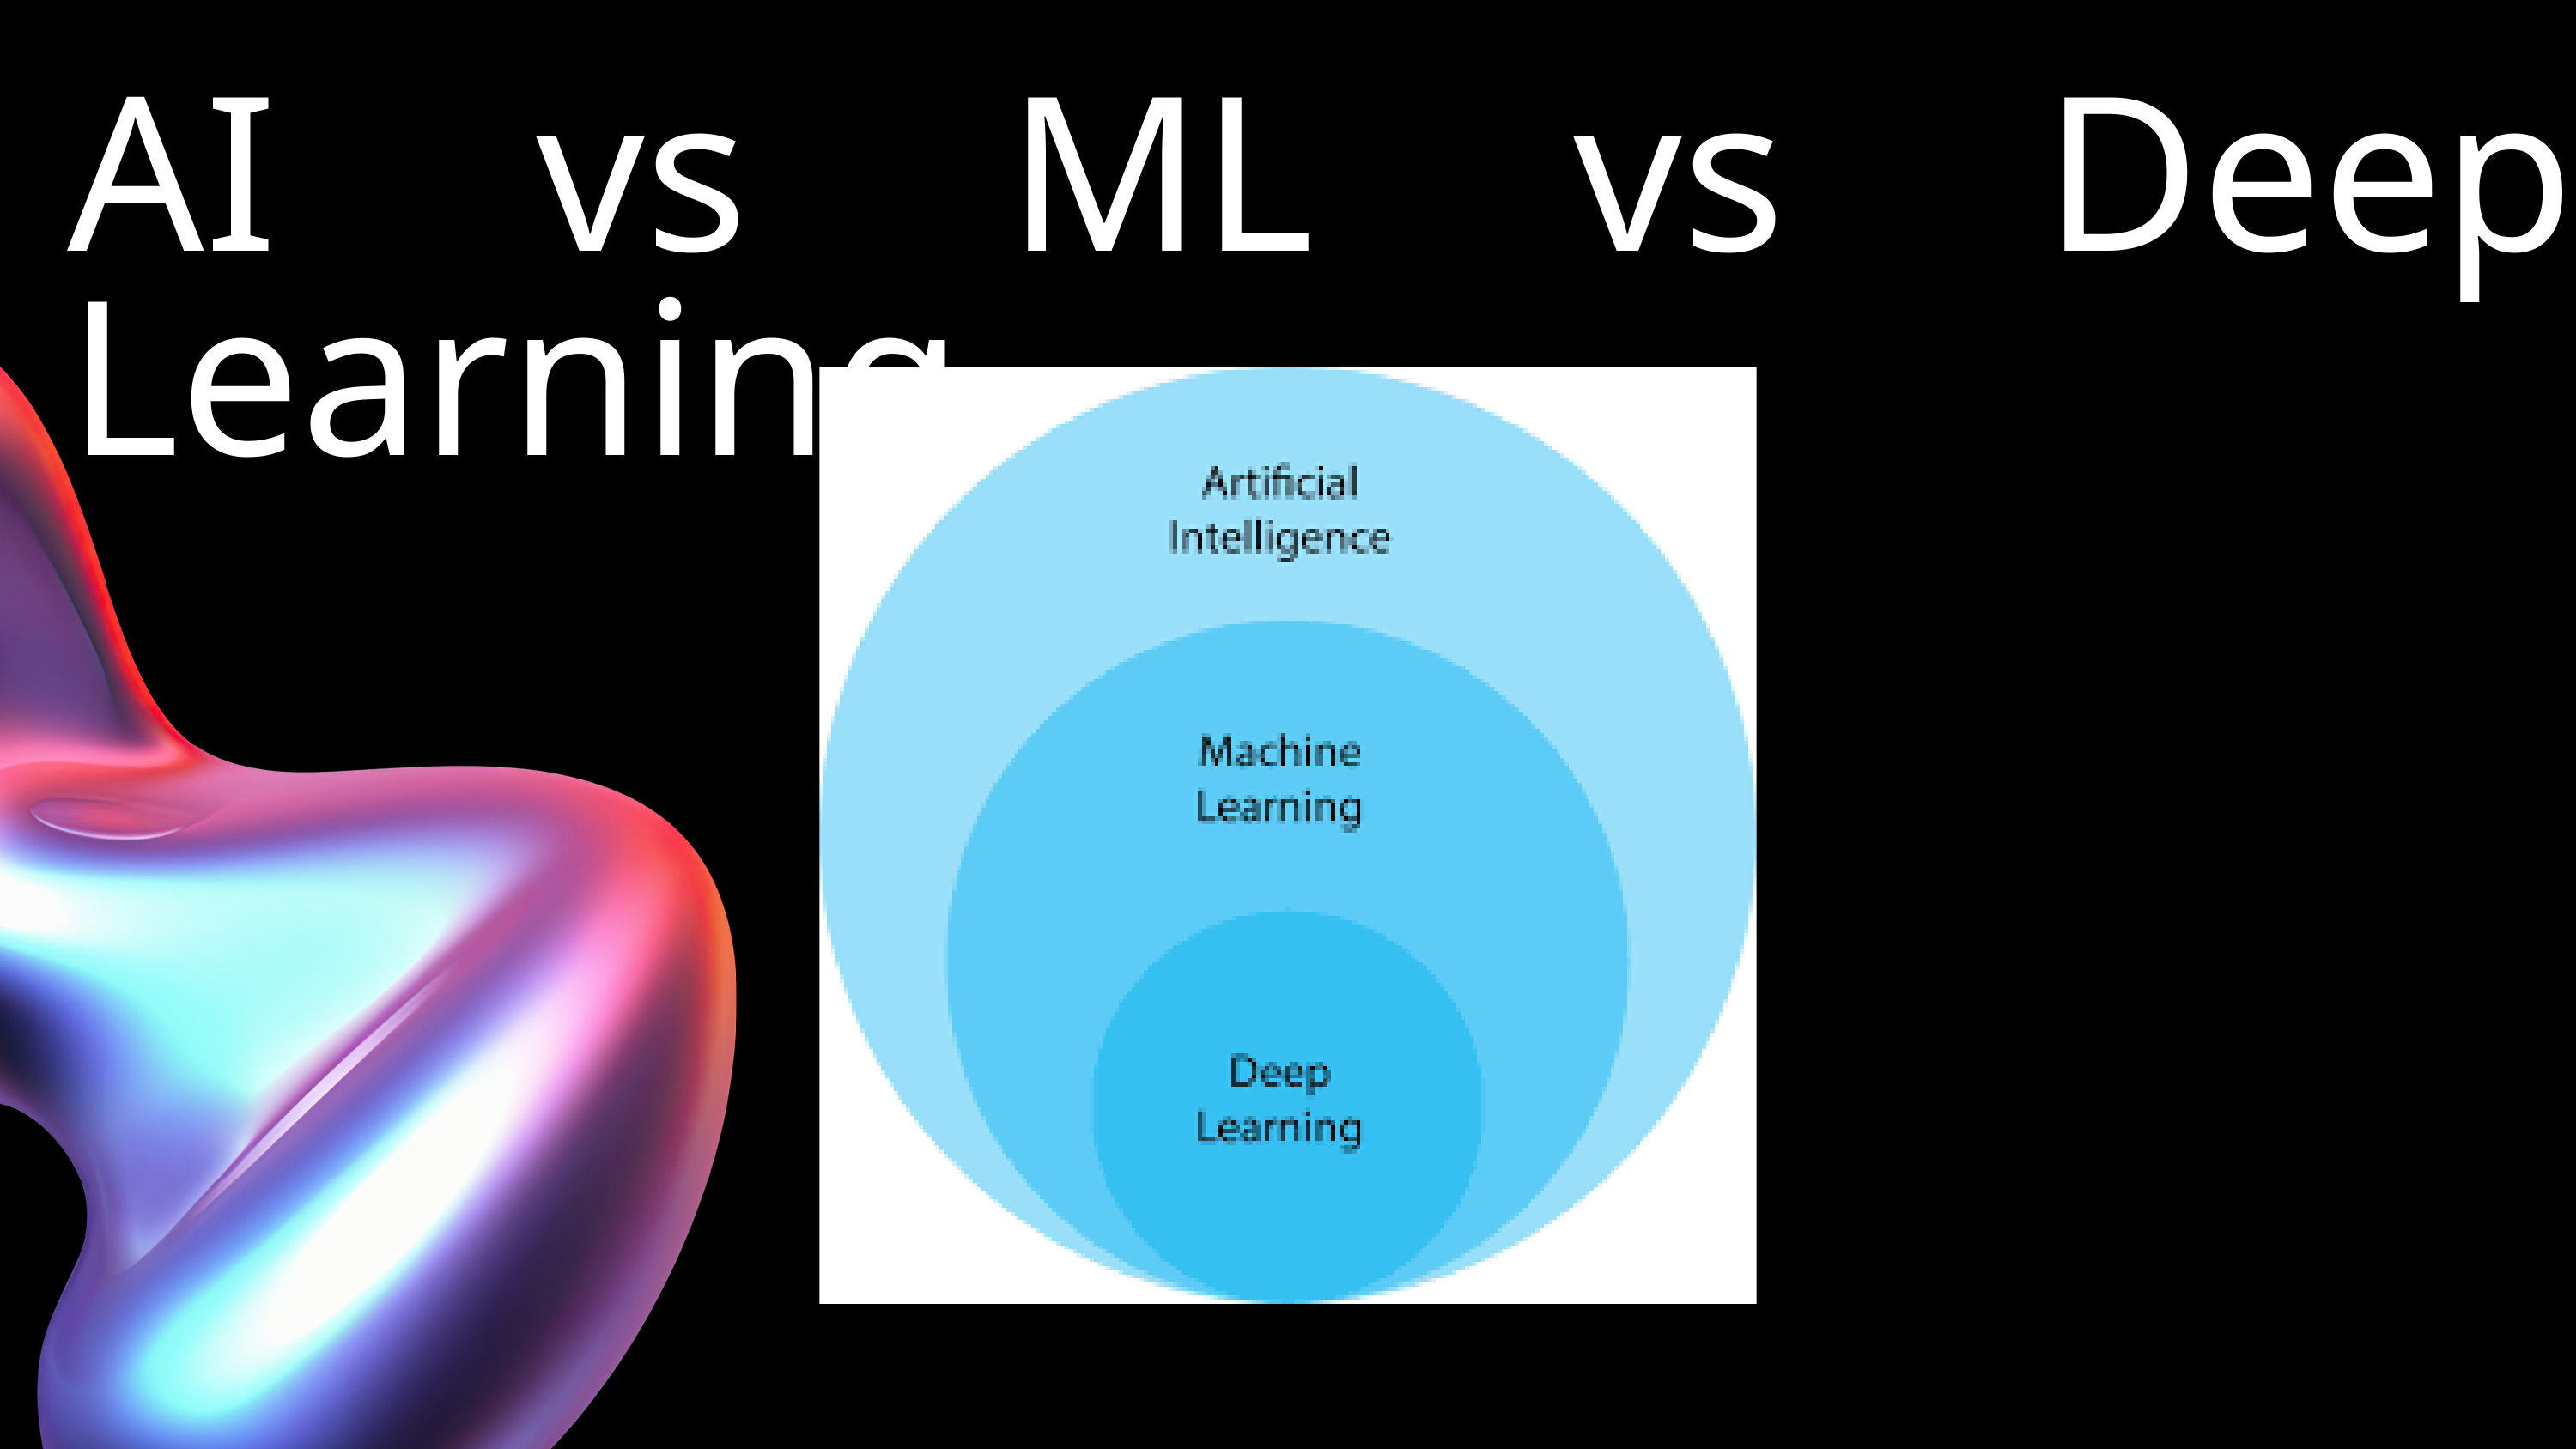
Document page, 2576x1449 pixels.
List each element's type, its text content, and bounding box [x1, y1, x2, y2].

text_box [0, 312, 737, 1449]
text_box [819, 499, 1757, 1304]
text_box AI vs ML vs Deep Learning [67, 90, 2576, 499]
